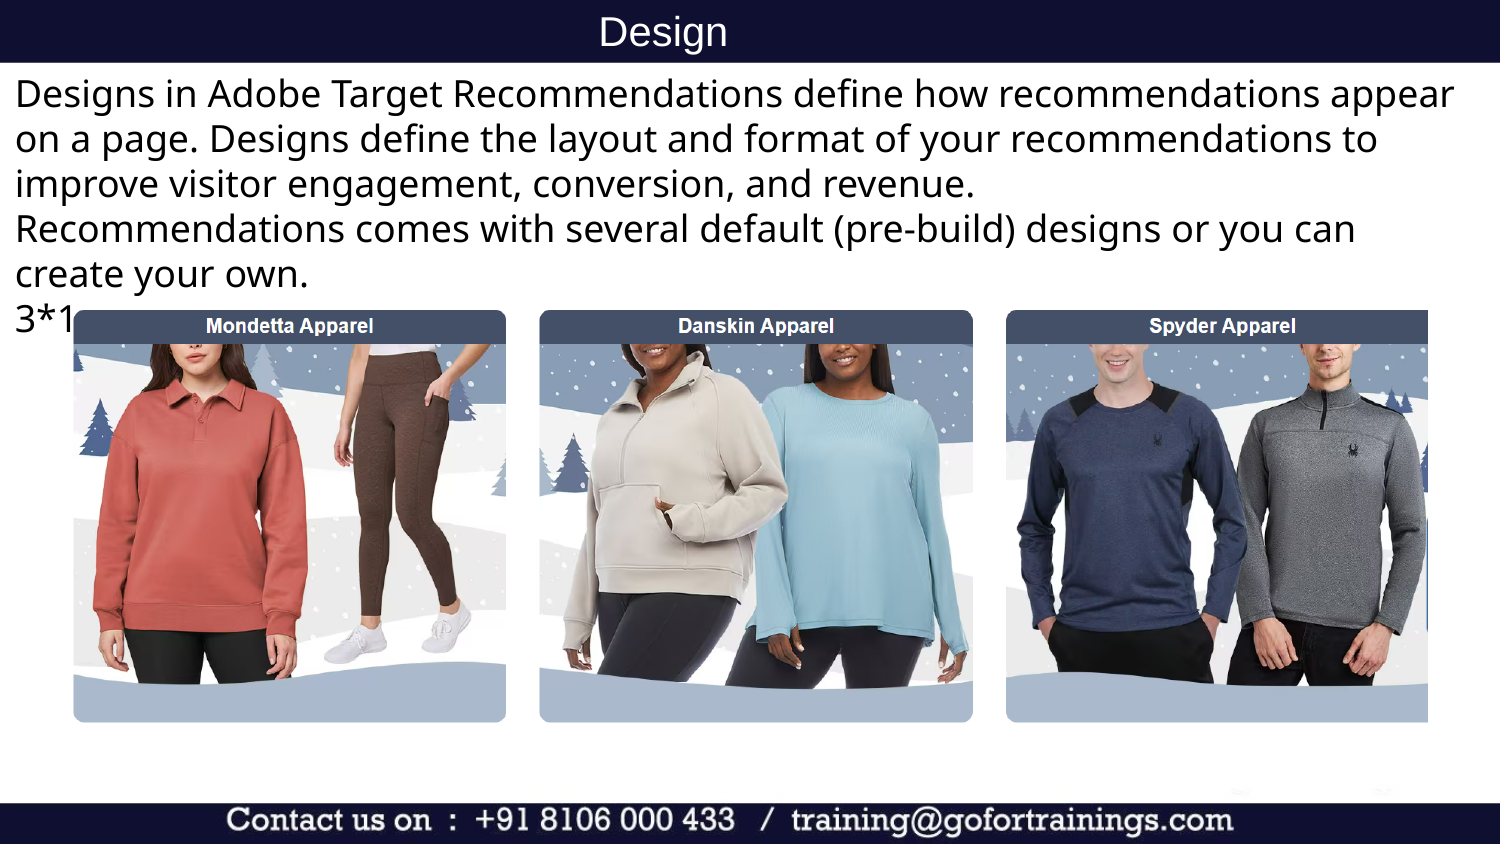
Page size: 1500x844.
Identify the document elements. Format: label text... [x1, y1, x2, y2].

text_box Designs in Adobe Target Recommendations define how recommendations appear on a page. Designs define the layout and format of your recommendations to improve visitor engagement, conversion, and revenue. Recommendations comes with several default (pre-build) designs or you can create your own. 3*1 Design: [0, 63, 1487, 438]
text_box Design [583, 0, 1500, 63]
picture [0, 0, 583, 63]
picture [0, 63, 1500, 844]
